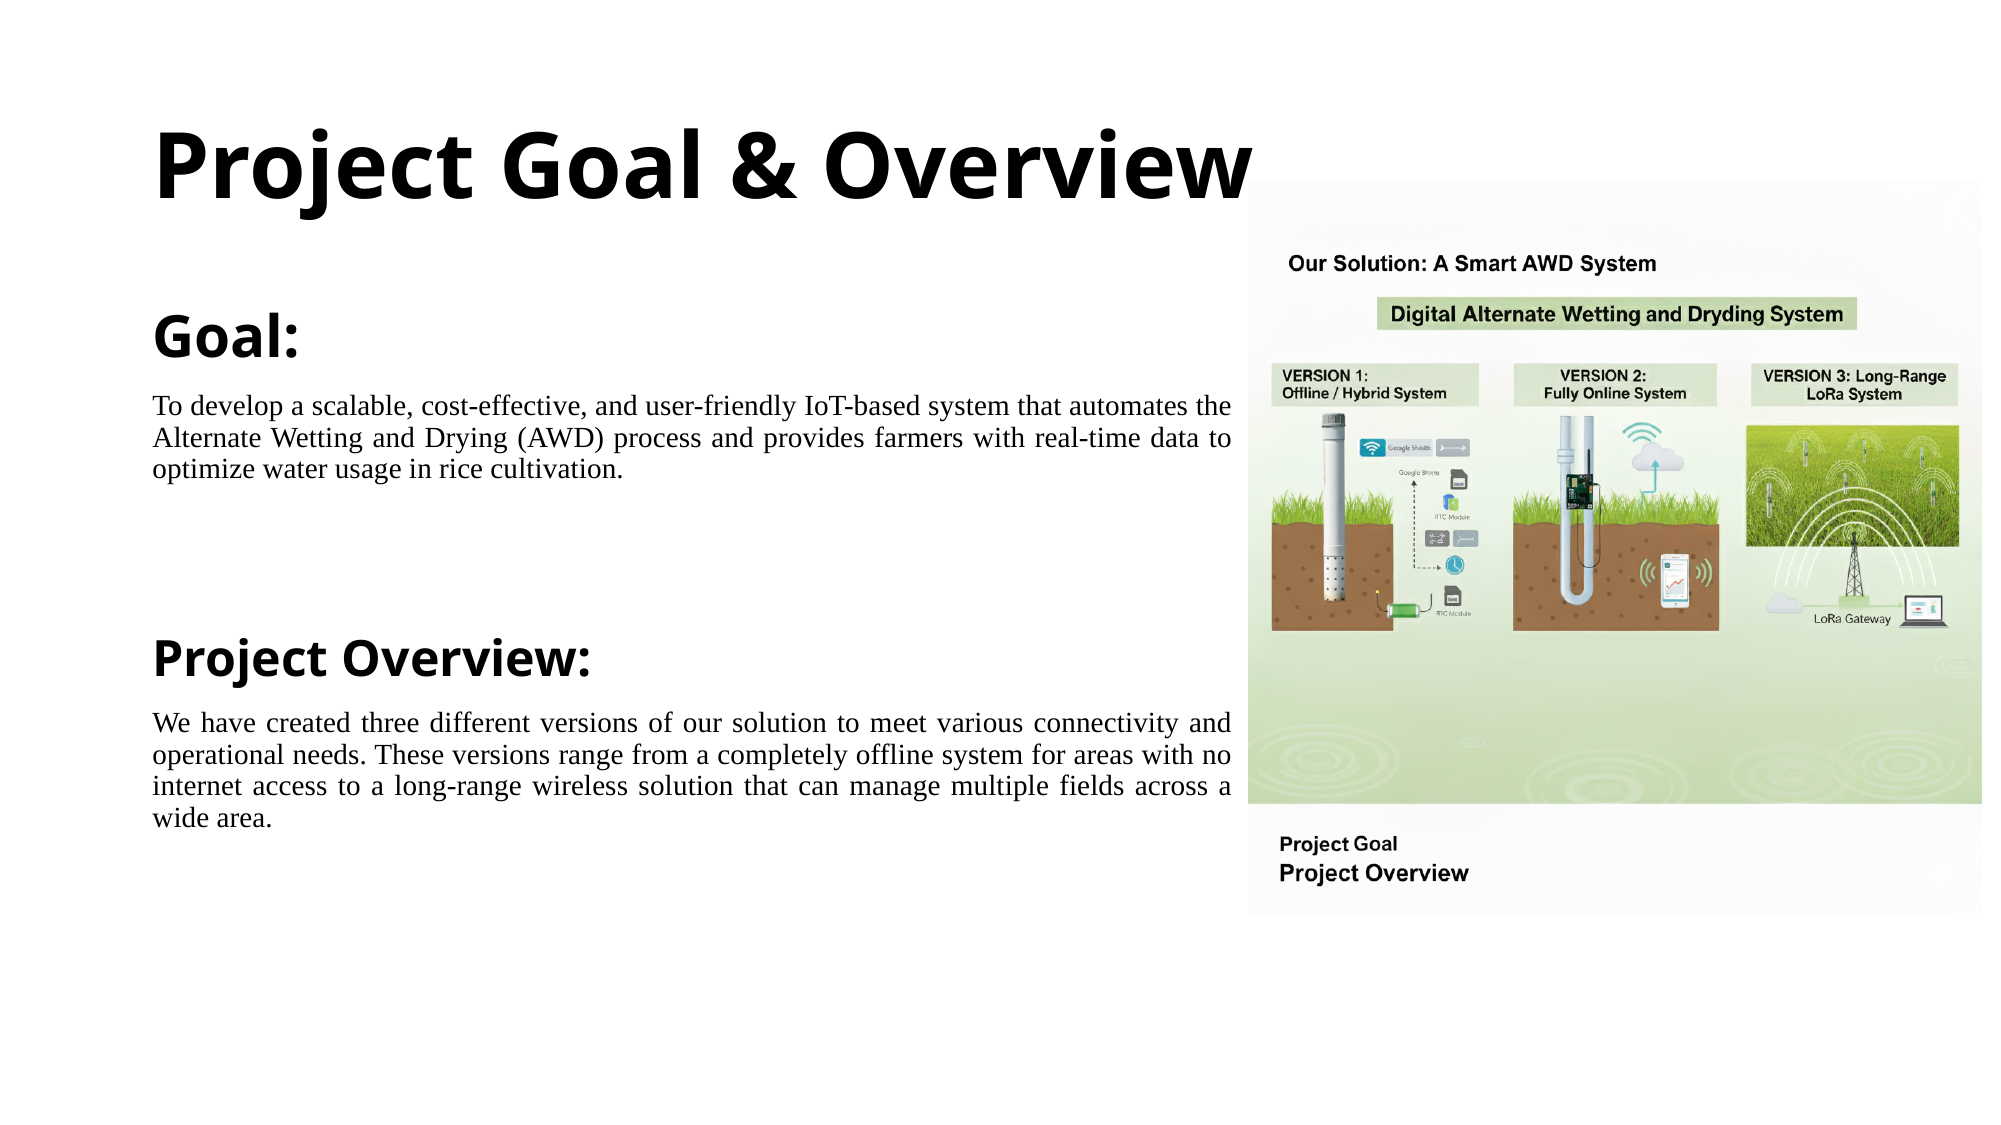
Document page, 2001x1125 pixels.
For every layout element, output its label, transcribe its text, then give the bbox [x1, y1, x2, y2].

picture [1248, 180, 1982, 914]
list Goal: To develop a scalable, cost-effective, and user-friendly IoT-based system that automates the Alternate Wetting and Drying (AWD) process and provides farmers with real-time data to optimize water usage in rice cultivation. Project Overview: We have created three different versions of our solution to meet various connectivity and operational needs. These versions range from a completely offline system for areas with no internet access to a long-range wireless solution that can manage multiple fields across a wide area. [137, 299, 1249, 1014]
title Project Goal & Overview [137, 59, 1863, 278]
